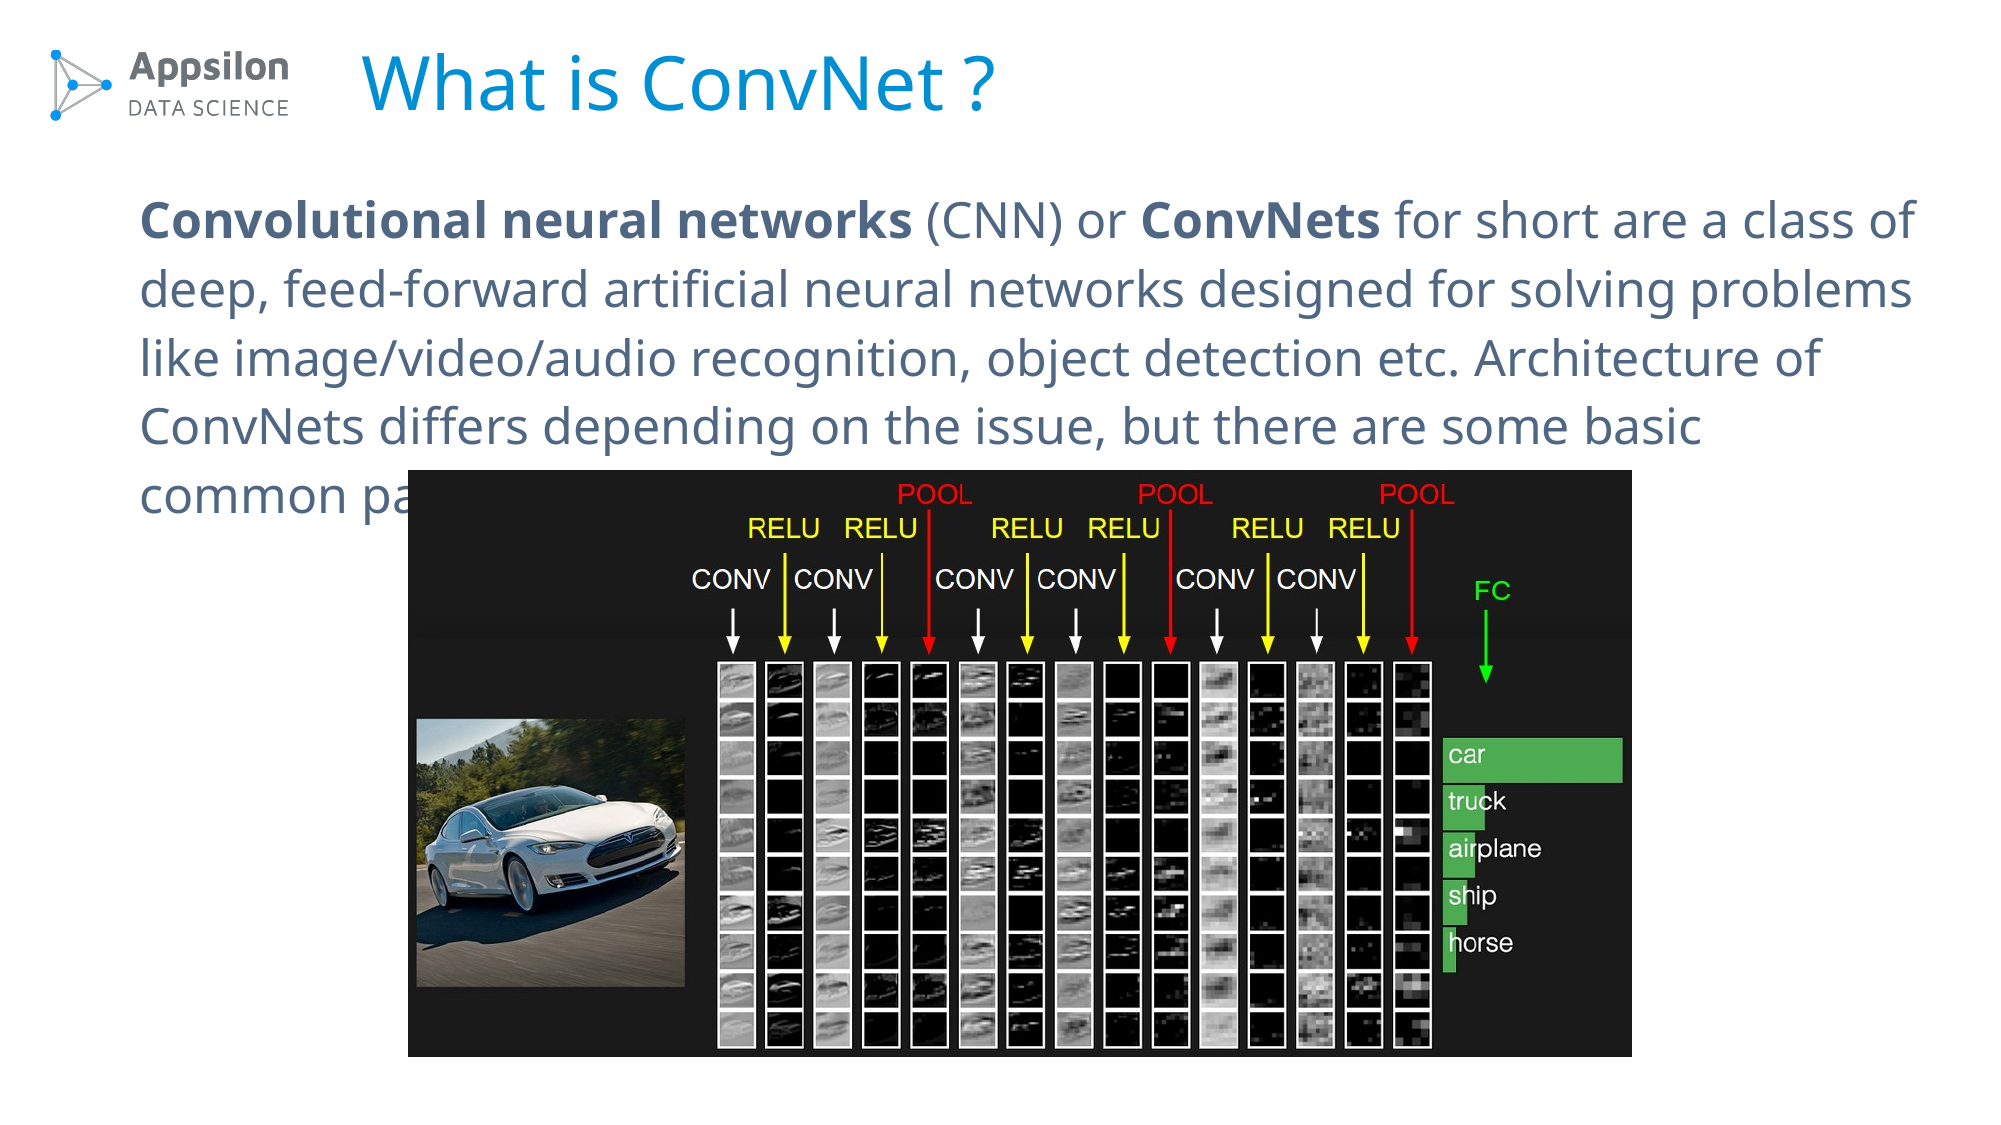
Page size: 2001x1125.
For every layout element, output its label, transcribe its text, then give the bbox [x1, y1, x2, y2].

picture [408, 470, 1632, 1057]
picture [49, 50, 288, 122]
text_box What is ConvNet ? [346, 7, 1632, 164]
text_box Convolutional neural networks (CNN) or ConvNets for short are a class of deep, feed-forward artificial neural networks designed for solving problems like image/video/audio recognition, object detection etc. Architecture of ConvNets differs depending on the issue, but there are some basic common parts. [124, 164, 1935, 489]
